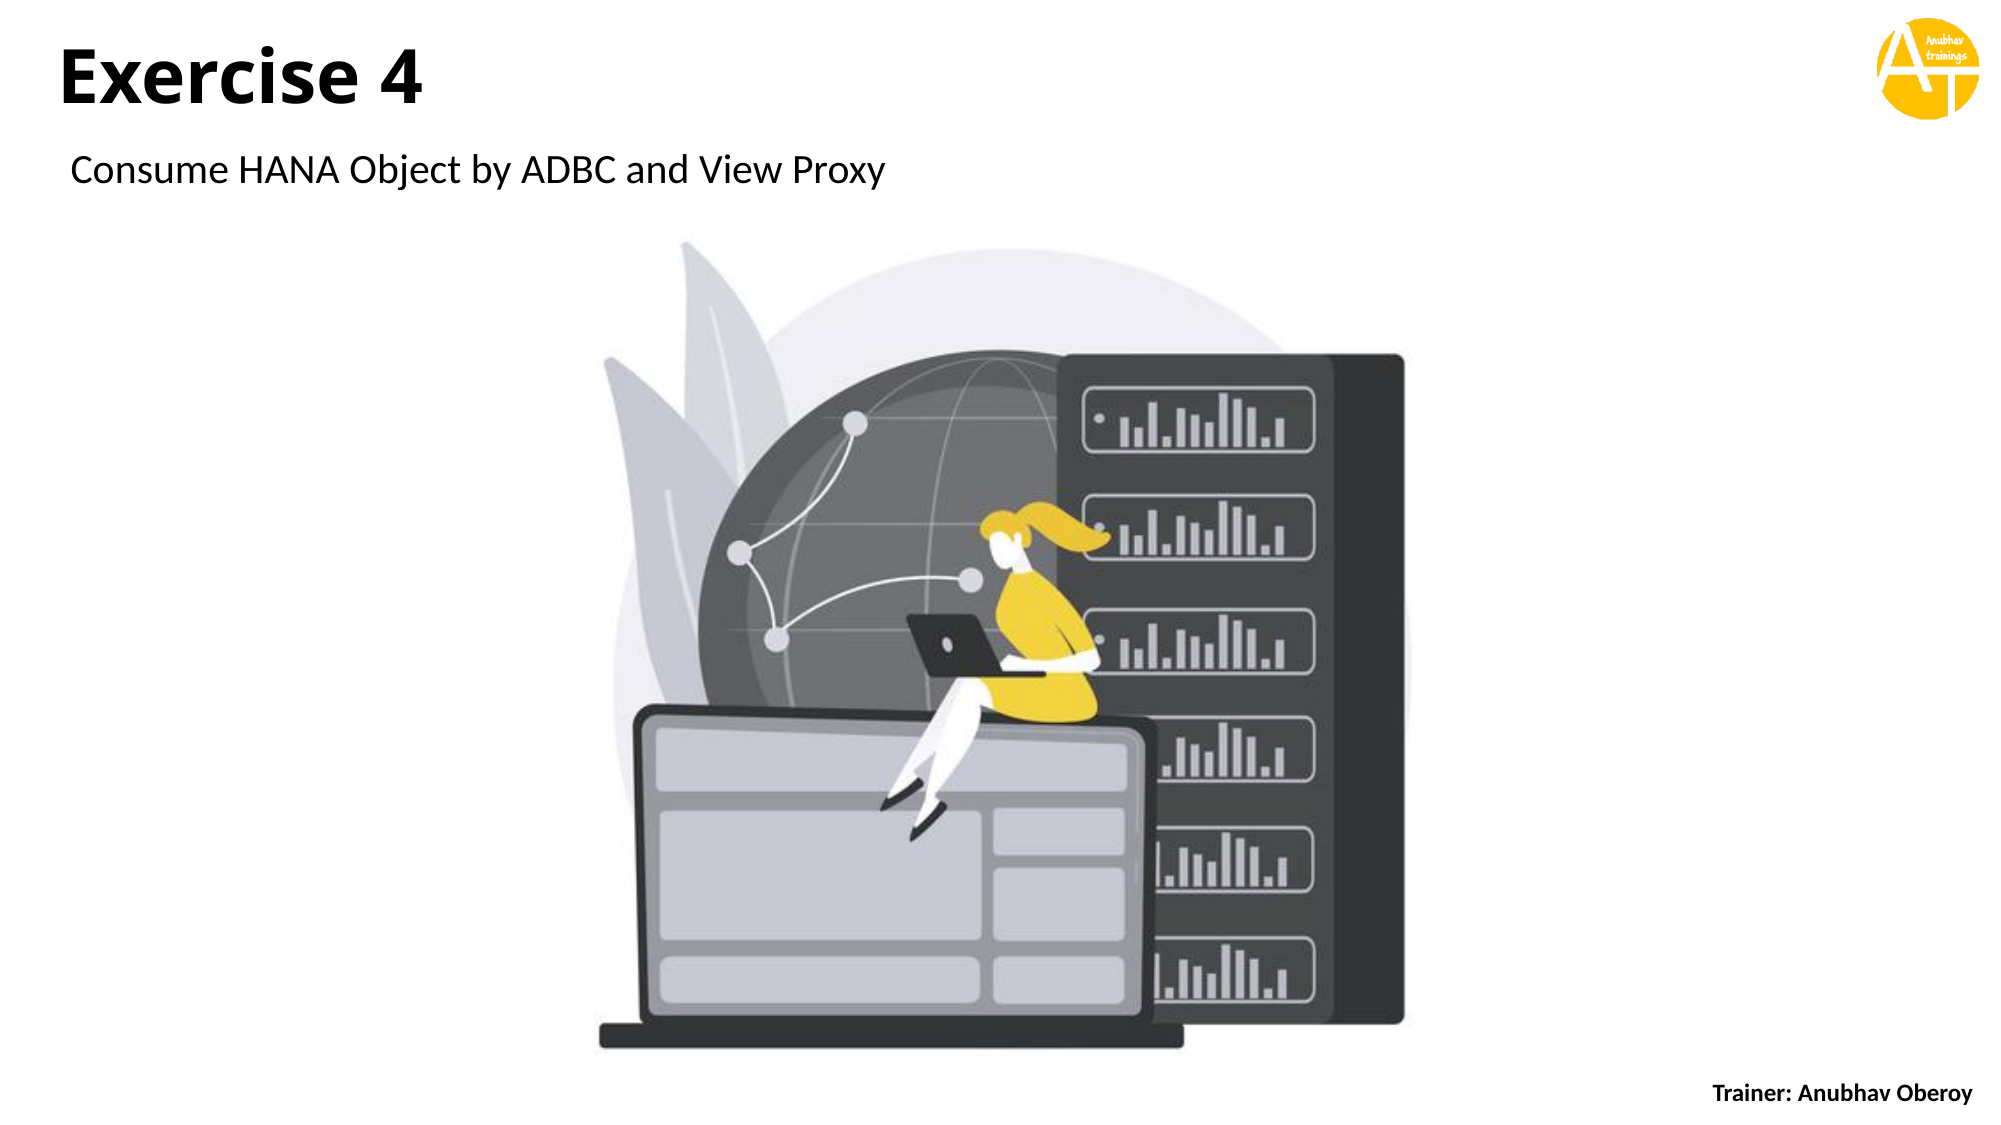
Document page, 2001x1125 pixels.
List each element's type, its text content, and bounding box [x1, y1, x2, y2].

footer Trainer: Anubhav Oberoy [1660, 1074, 2000, 1108]
picture [1866, 11, 1985, 128]
picture [453, 94, 1559, 1072]
text_box Consume HANA Object by ADBC and View Proxy [55, 134, 453, 200]
text_box Exercise 4 [42, 30, 1896, 148]
